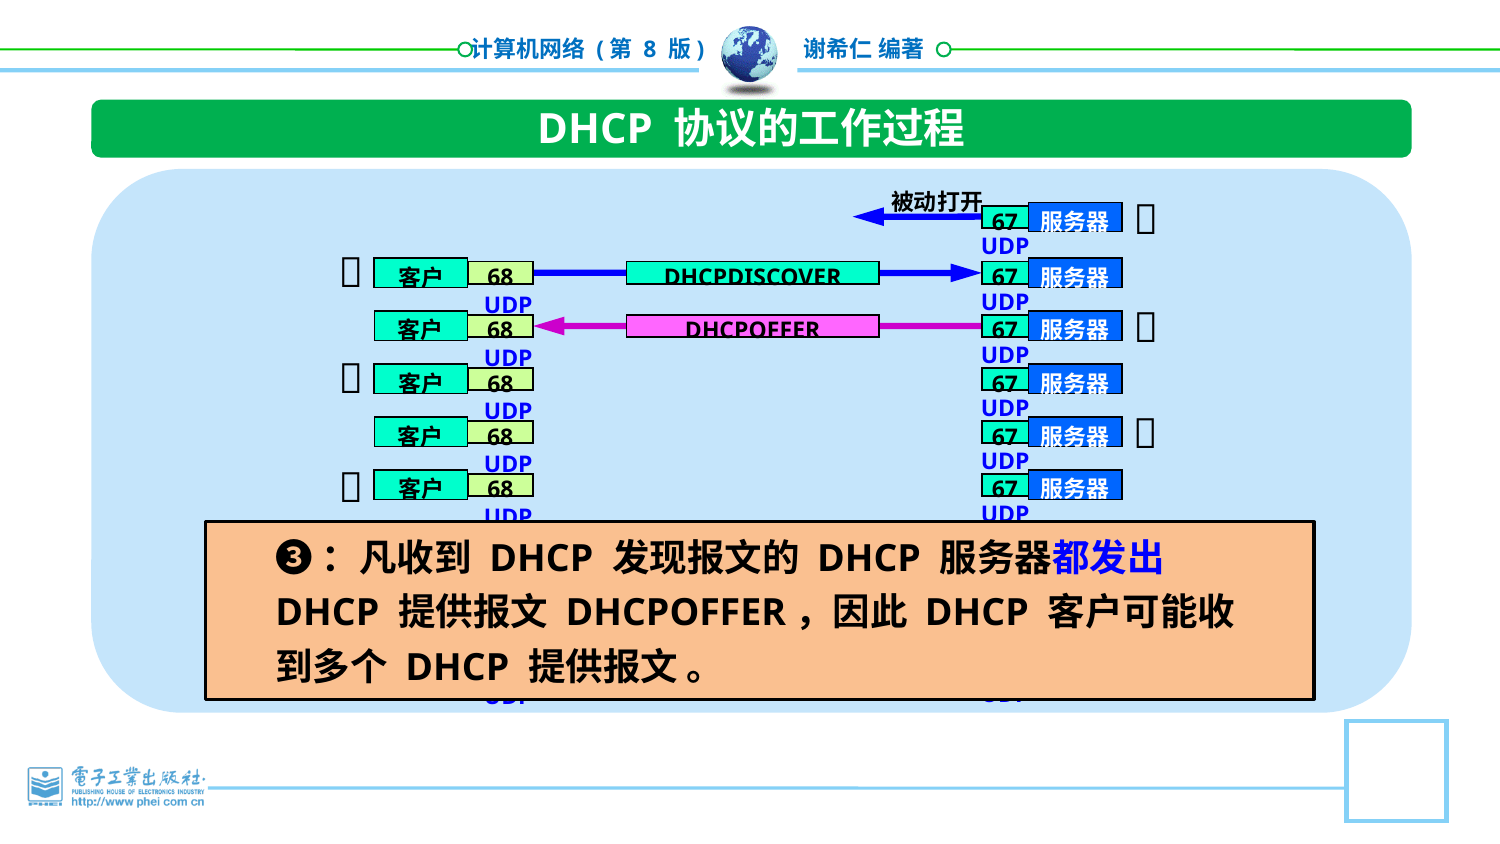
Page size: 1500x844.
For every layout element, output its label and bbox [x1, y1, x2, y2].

picture [23, 764, 208, 809]
text_box [91, 94, 1412, 159]
picture [719, 24, 779, 94]
text_box [89, 166, 1414, 718]
